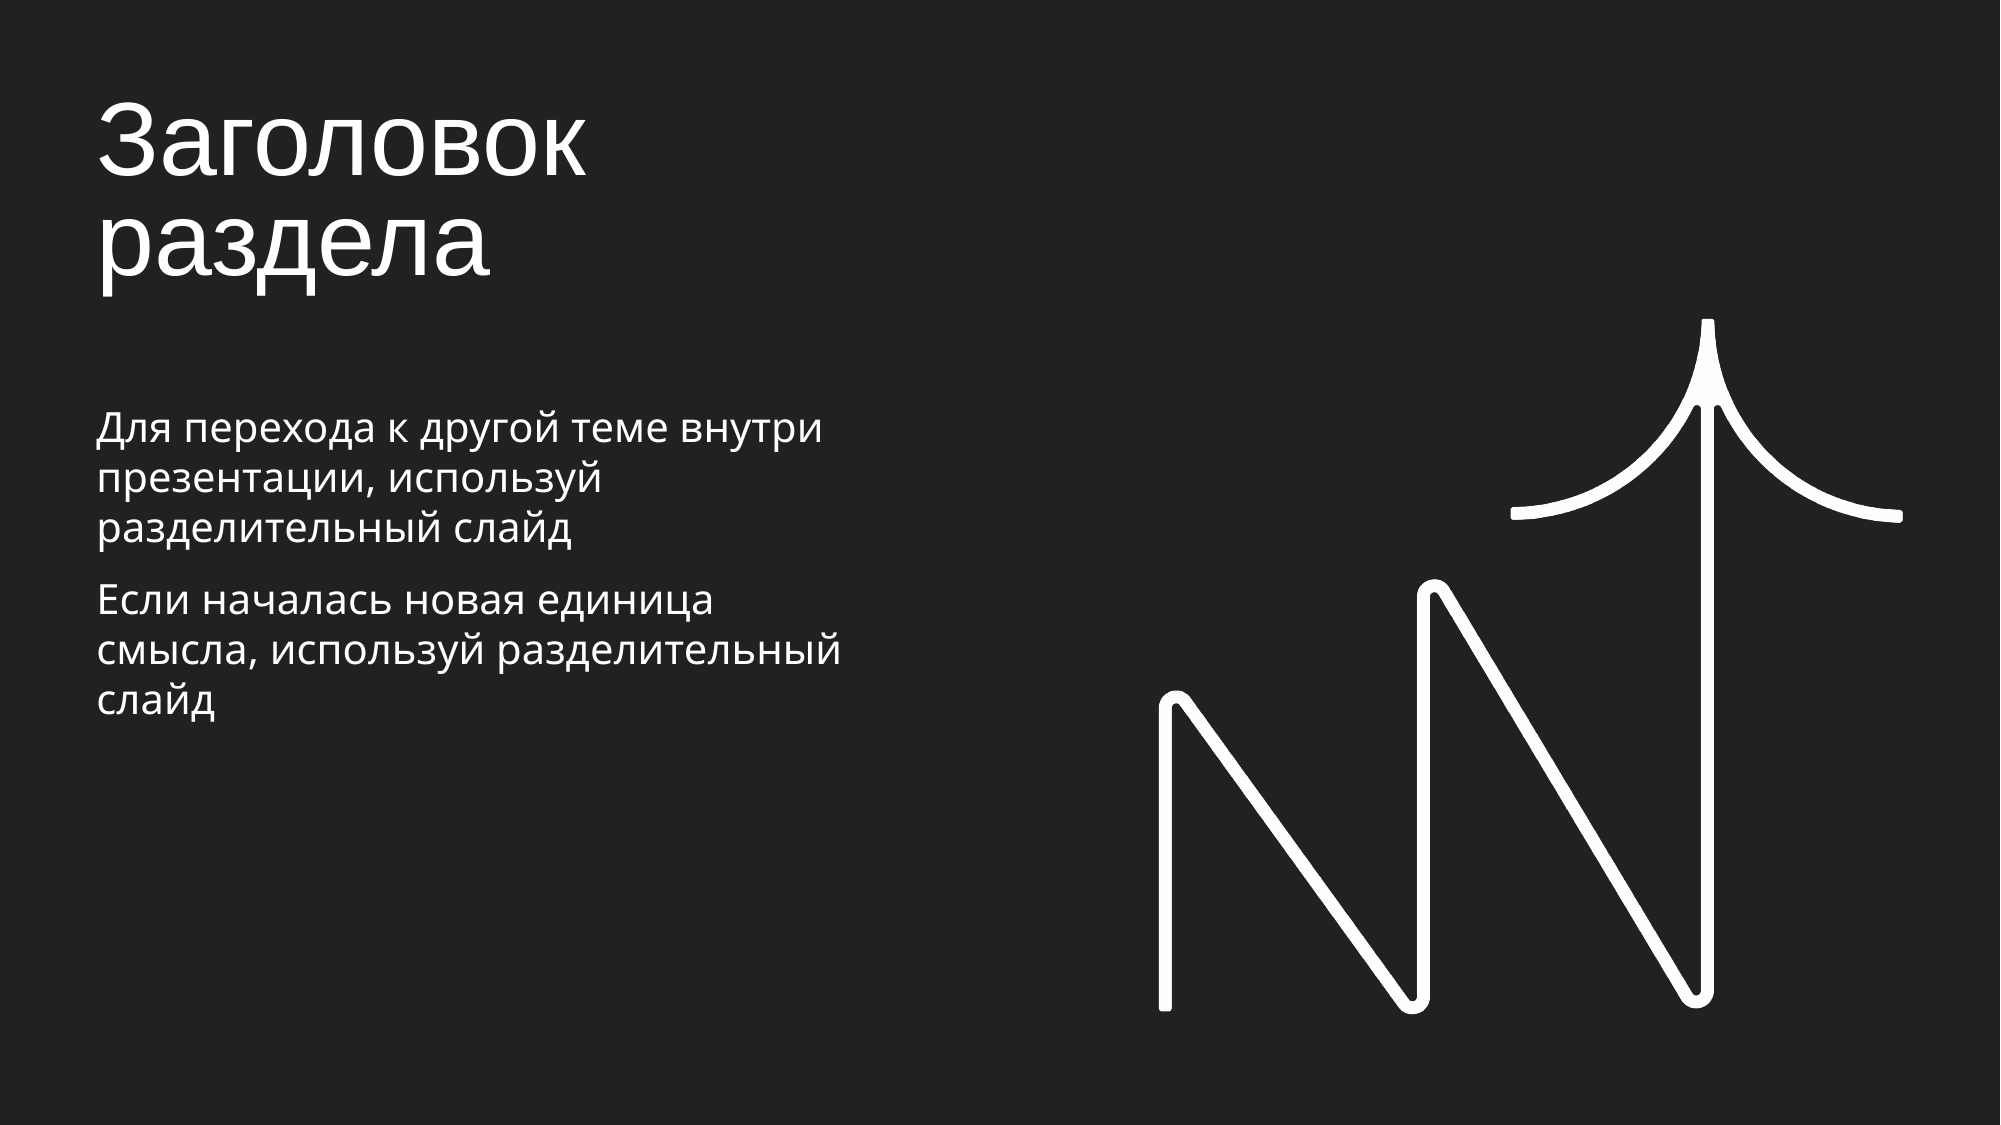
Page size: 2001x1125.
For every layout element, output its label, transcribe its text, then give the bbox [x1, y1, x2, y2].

text_box Для перехода к другой теме внутри презентации, используй разделительный слайд [96, 405, 861, 546]
picture [1115, 25, 1931, 1039]
title Заголовок раздела [96, 95, 1100, 373]
text_box Если началась новая единица смысла, используй разделительный слайд [96, 577, 861, 718]
